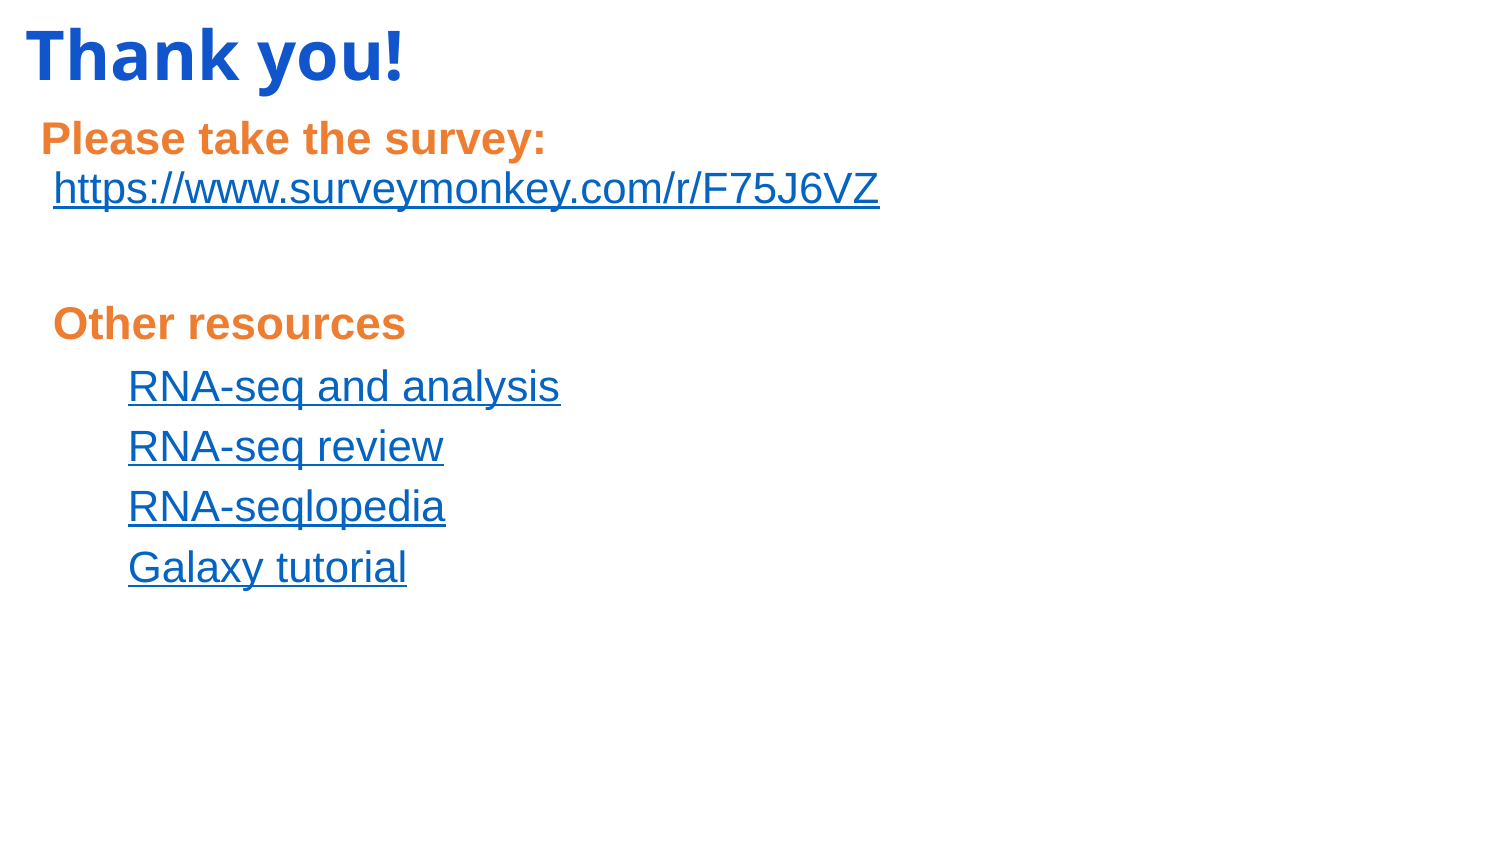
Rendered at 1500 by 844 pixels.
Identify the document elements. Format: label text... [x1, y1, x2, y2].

text_box Please take the survey: https://www.surveymonkey.com/r/F75J6VZ [25, 99, 1500, 276]
title Thank you! [25, 21, 1320, 99]
list Other resources RNA-seq and analysis RNA-seq review RNA-seqlopedia Galaxy tutorial Our upcoming workshops [52, 276, 1347, 781]
